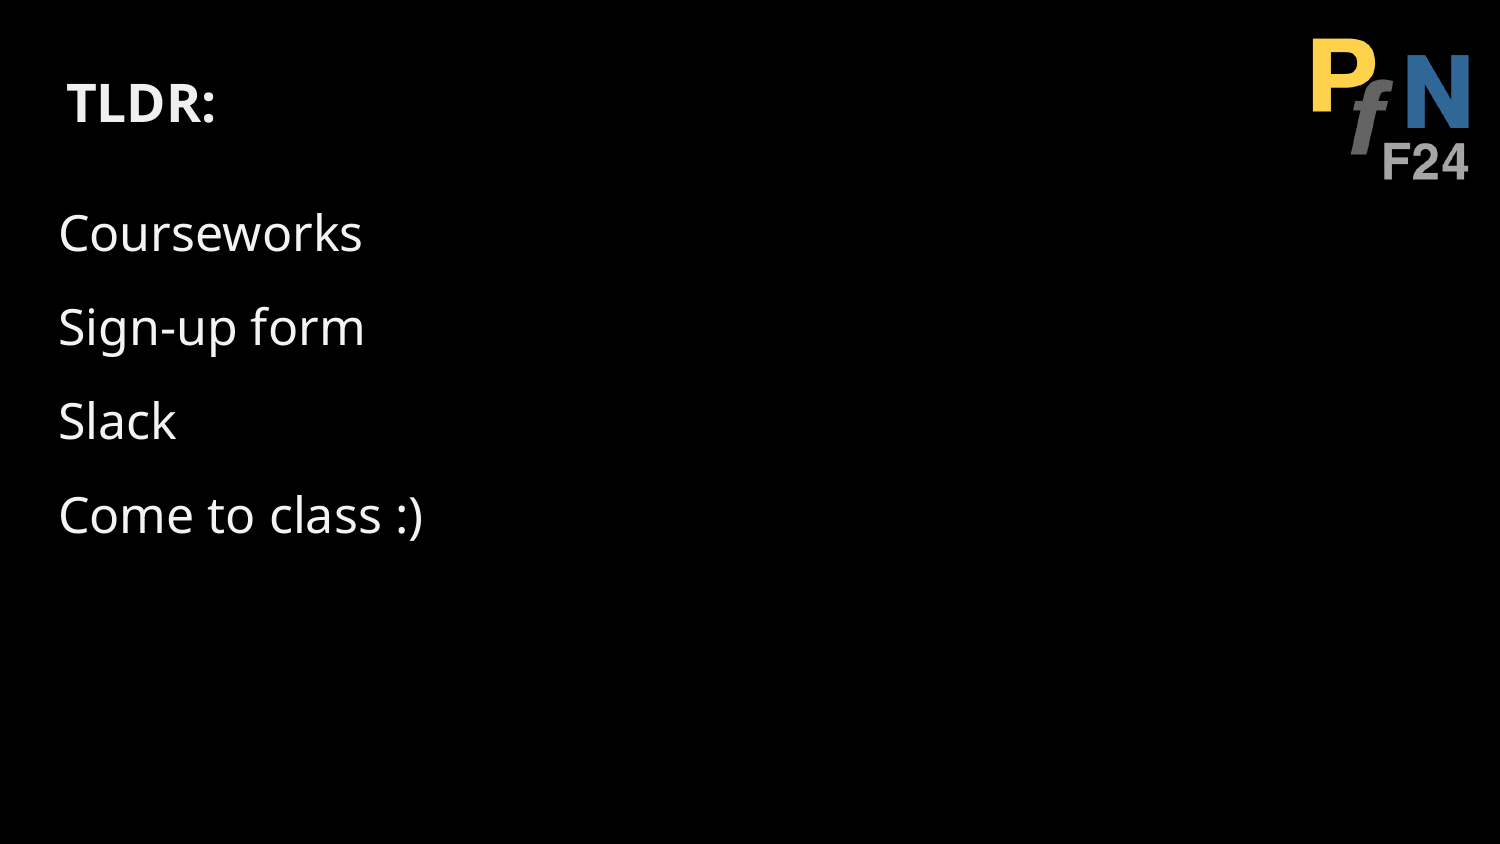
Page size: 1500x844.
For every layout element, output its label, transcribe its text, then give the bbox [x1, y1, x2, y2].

title TLDR: [51, 53, 1449, 148]
list Courseworks Sign-up form Slack Come to class :) [43, 177, 1441, 738]
picture [1278, 0, 1500, 222]
